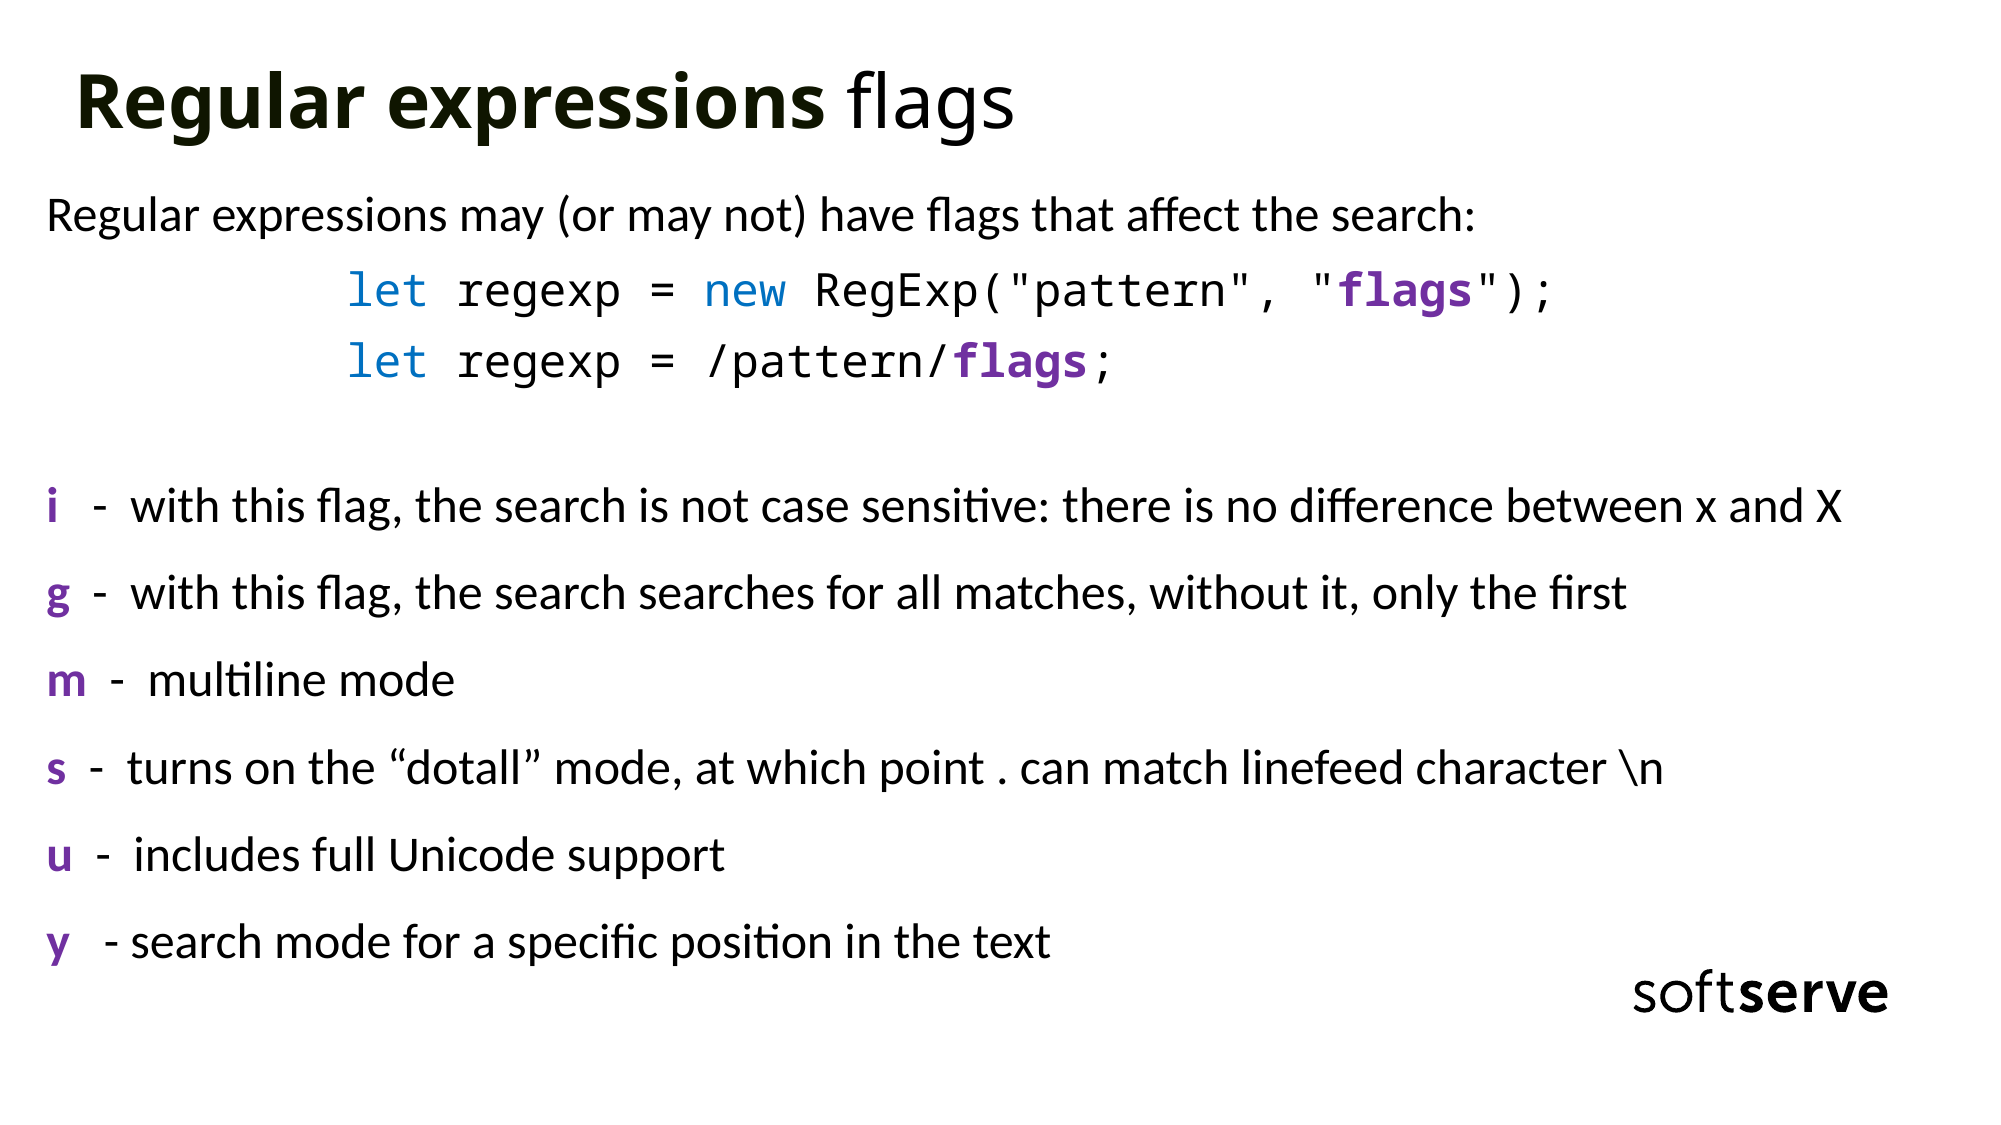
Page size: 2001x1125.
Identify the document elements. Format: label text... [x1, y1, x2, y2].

list Regular expressions may (or may not) have flags that affect the search: let regexp = new RegExp("pattern", "flags"); let regexp = /pattern/flags; i - with this flag, the search is not case sensitive: there is no difference between x and X g - with this flag, the search searches for all matches, without it, only the first m - multiline mode s - turns on the “dotall” mode, at which point . can match linefeed character \n u - includes full Unicode support y - search mode for a specific position in the text [31, 181, 1918, 1106]
title Regular expressions flags [59, 56, 1957, 143]
